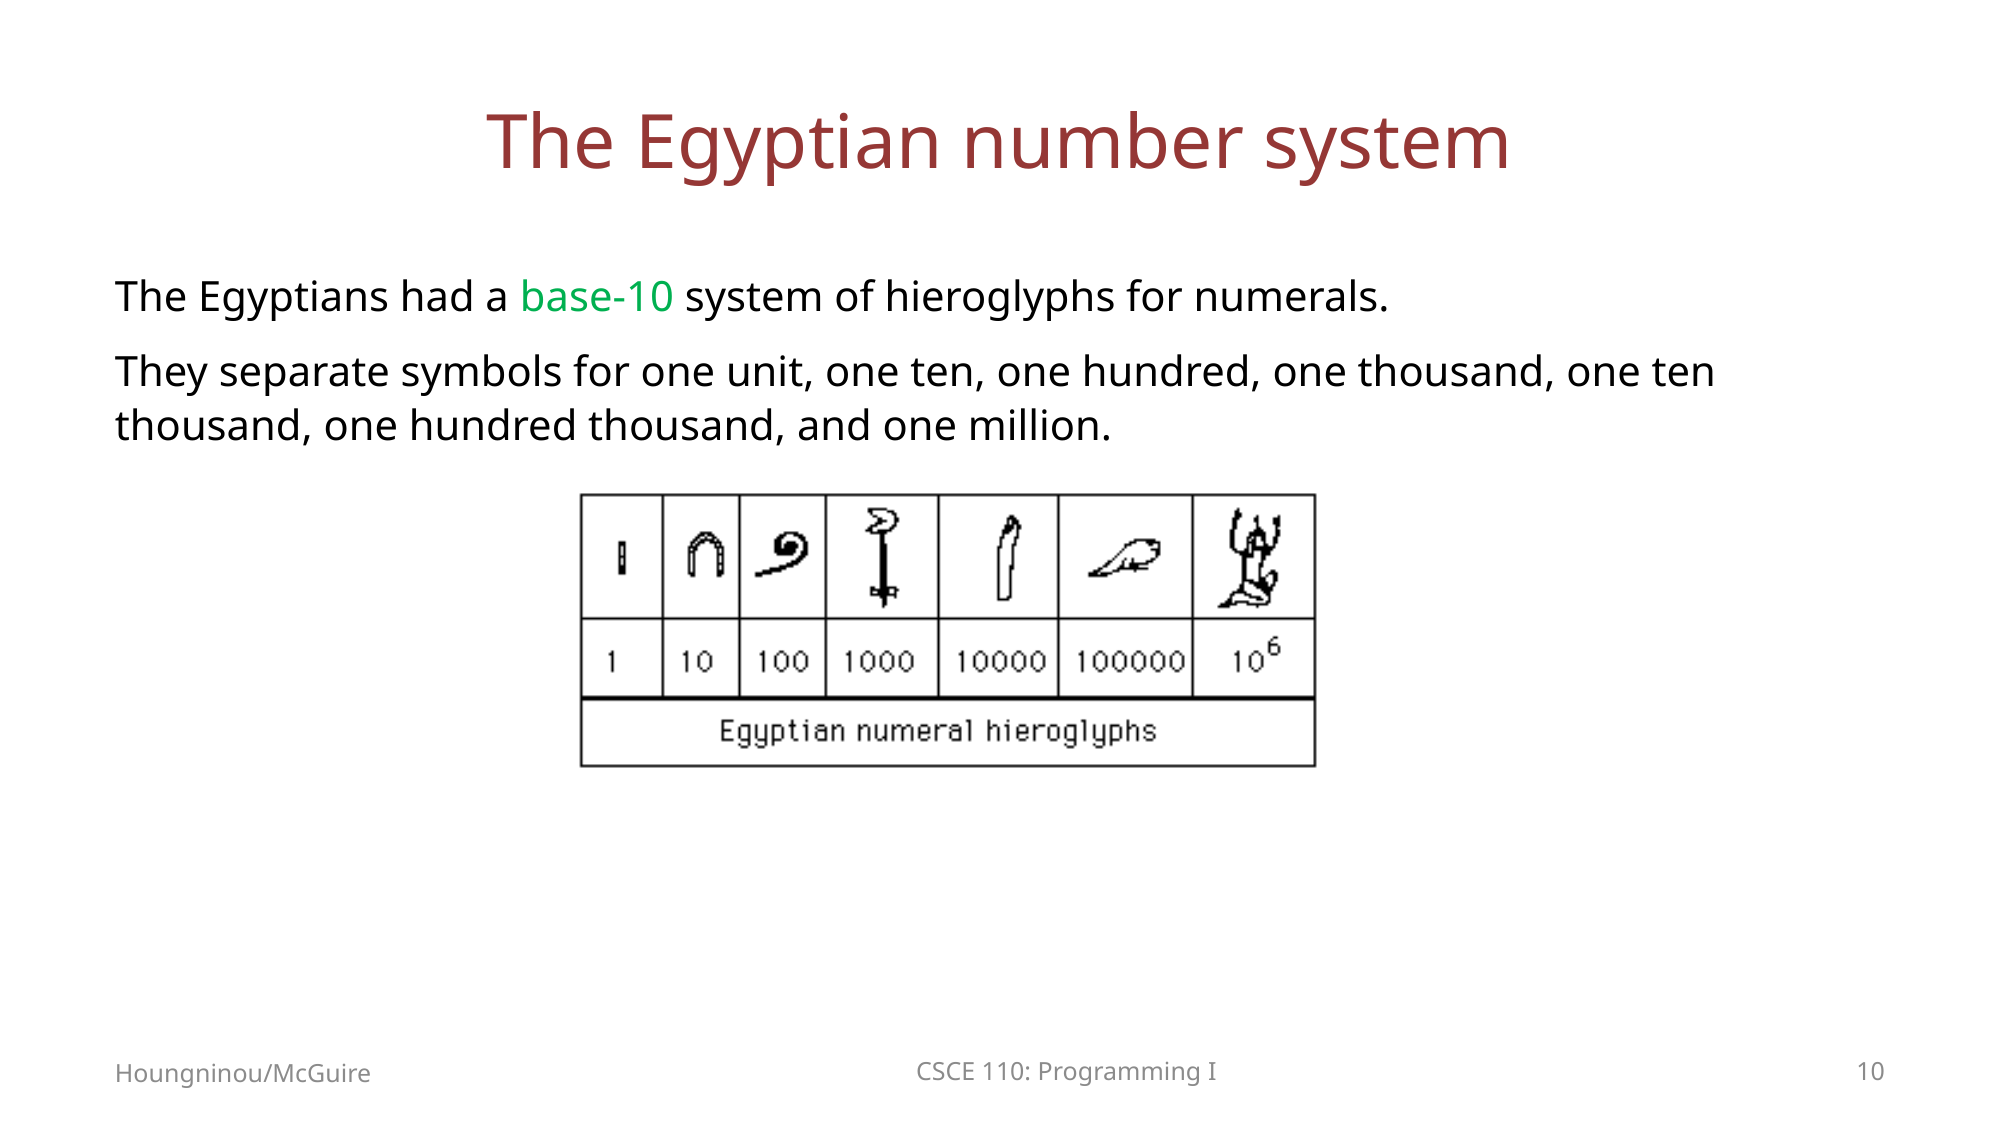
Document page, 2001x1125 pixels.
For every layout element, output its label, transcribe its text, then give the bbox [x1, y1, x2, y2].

title The Egyptian number system [99, 45, 1900, 233]
list The Egyptians had a base-10 system of hieroglyphs for numerals. They separate symbols for one unit, one ten, one hundred, one thousand, one ten thousand, one hundred thousand, and one million. [99, 262, 1900, 1005]
slide_number 10 [1450, 1042, 1900, 1103]
footer CSCE 110: Programming I [683, 1042, 1450, 1103]
picture [576, 492, 1324, 776]
slide_number Houngninou/McGuire [99, 1042, 567, 1103]
